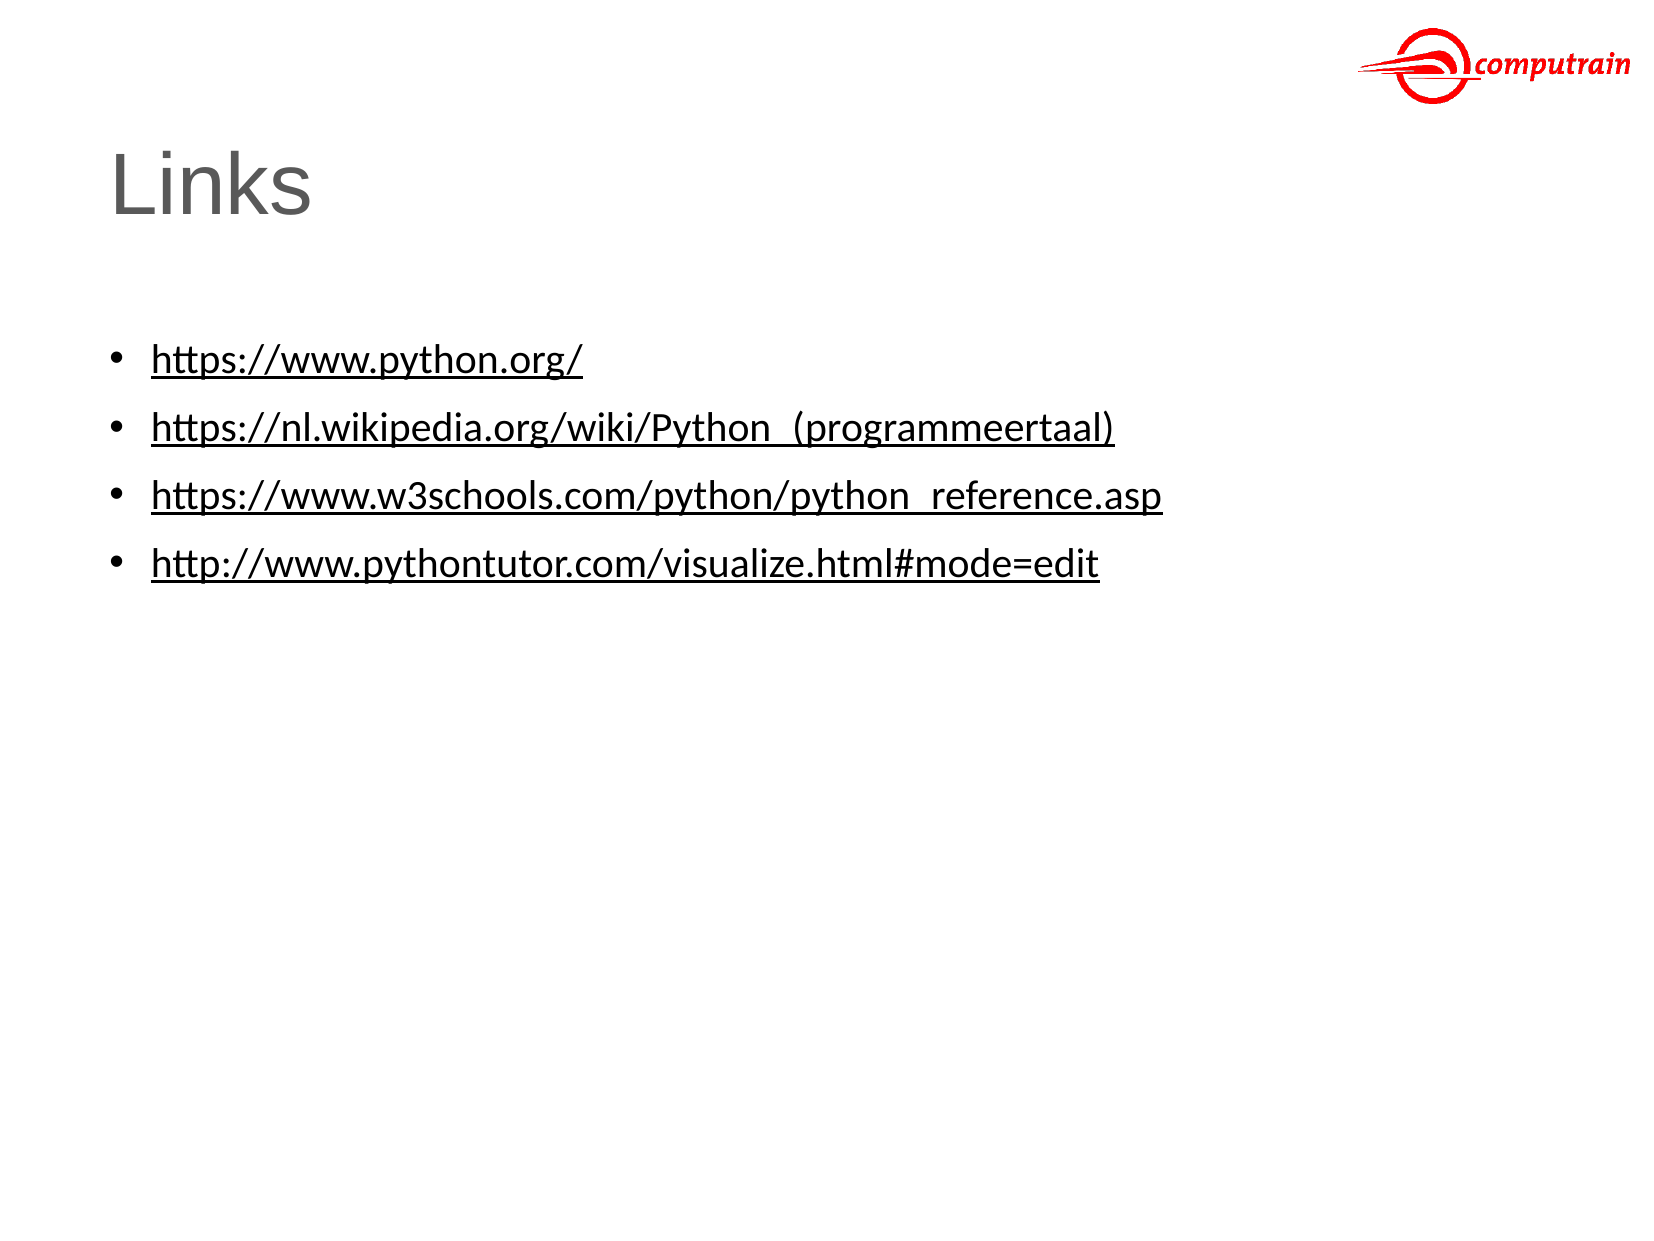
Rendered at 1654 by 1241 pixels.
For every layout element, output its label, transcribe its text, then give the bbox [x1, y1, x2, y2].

title Links [94, 66, 1560, 306]
picture [1358, 28, 1630, 104]
list https://www.python.org/ https://nl.wikipedia.org/wiki/Python_(programmeertaal) https://www.w3schools.com/python/python_reference.asp http://www.pythontutor.com/visualize.html#mode=edit [94, 330, 1560, 1223]
